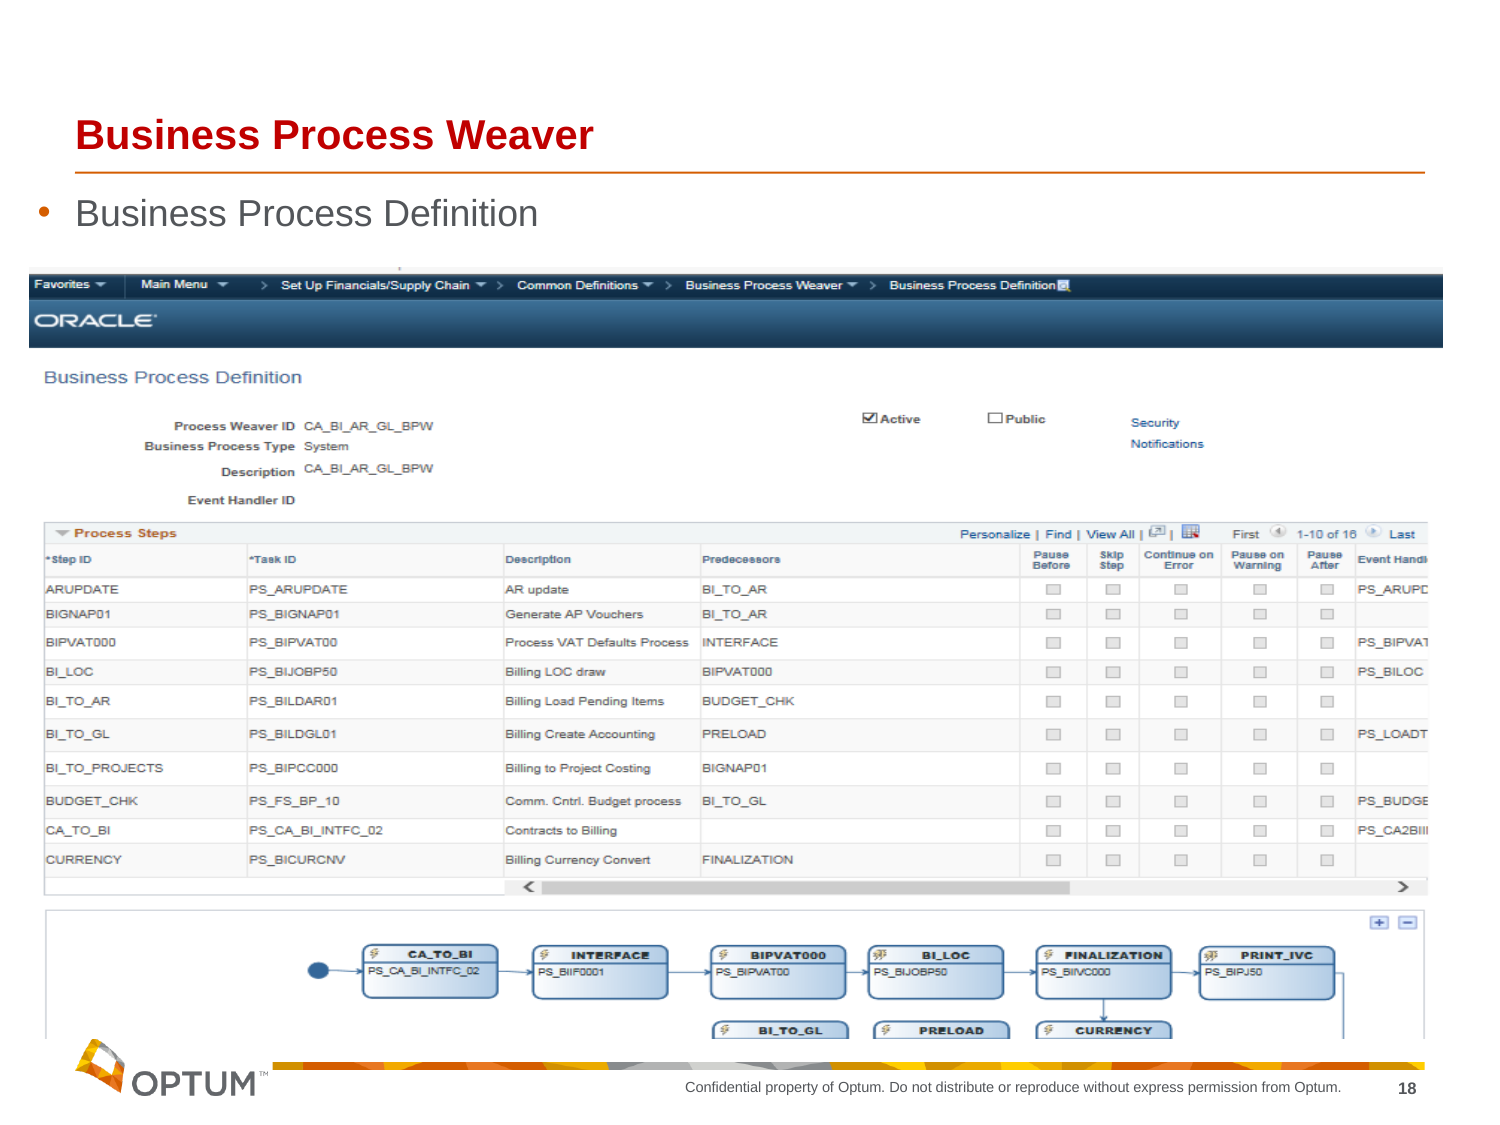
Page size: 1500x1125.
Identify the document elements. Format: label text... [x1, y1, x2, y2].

picture [273, 1062, 1425, 1070]
title Business Process Weaver [75, 31, 1425, 158]
picture [29, 266, 1443, 1096]
list Business Process Definition [37, 188, 1463, 1033]
